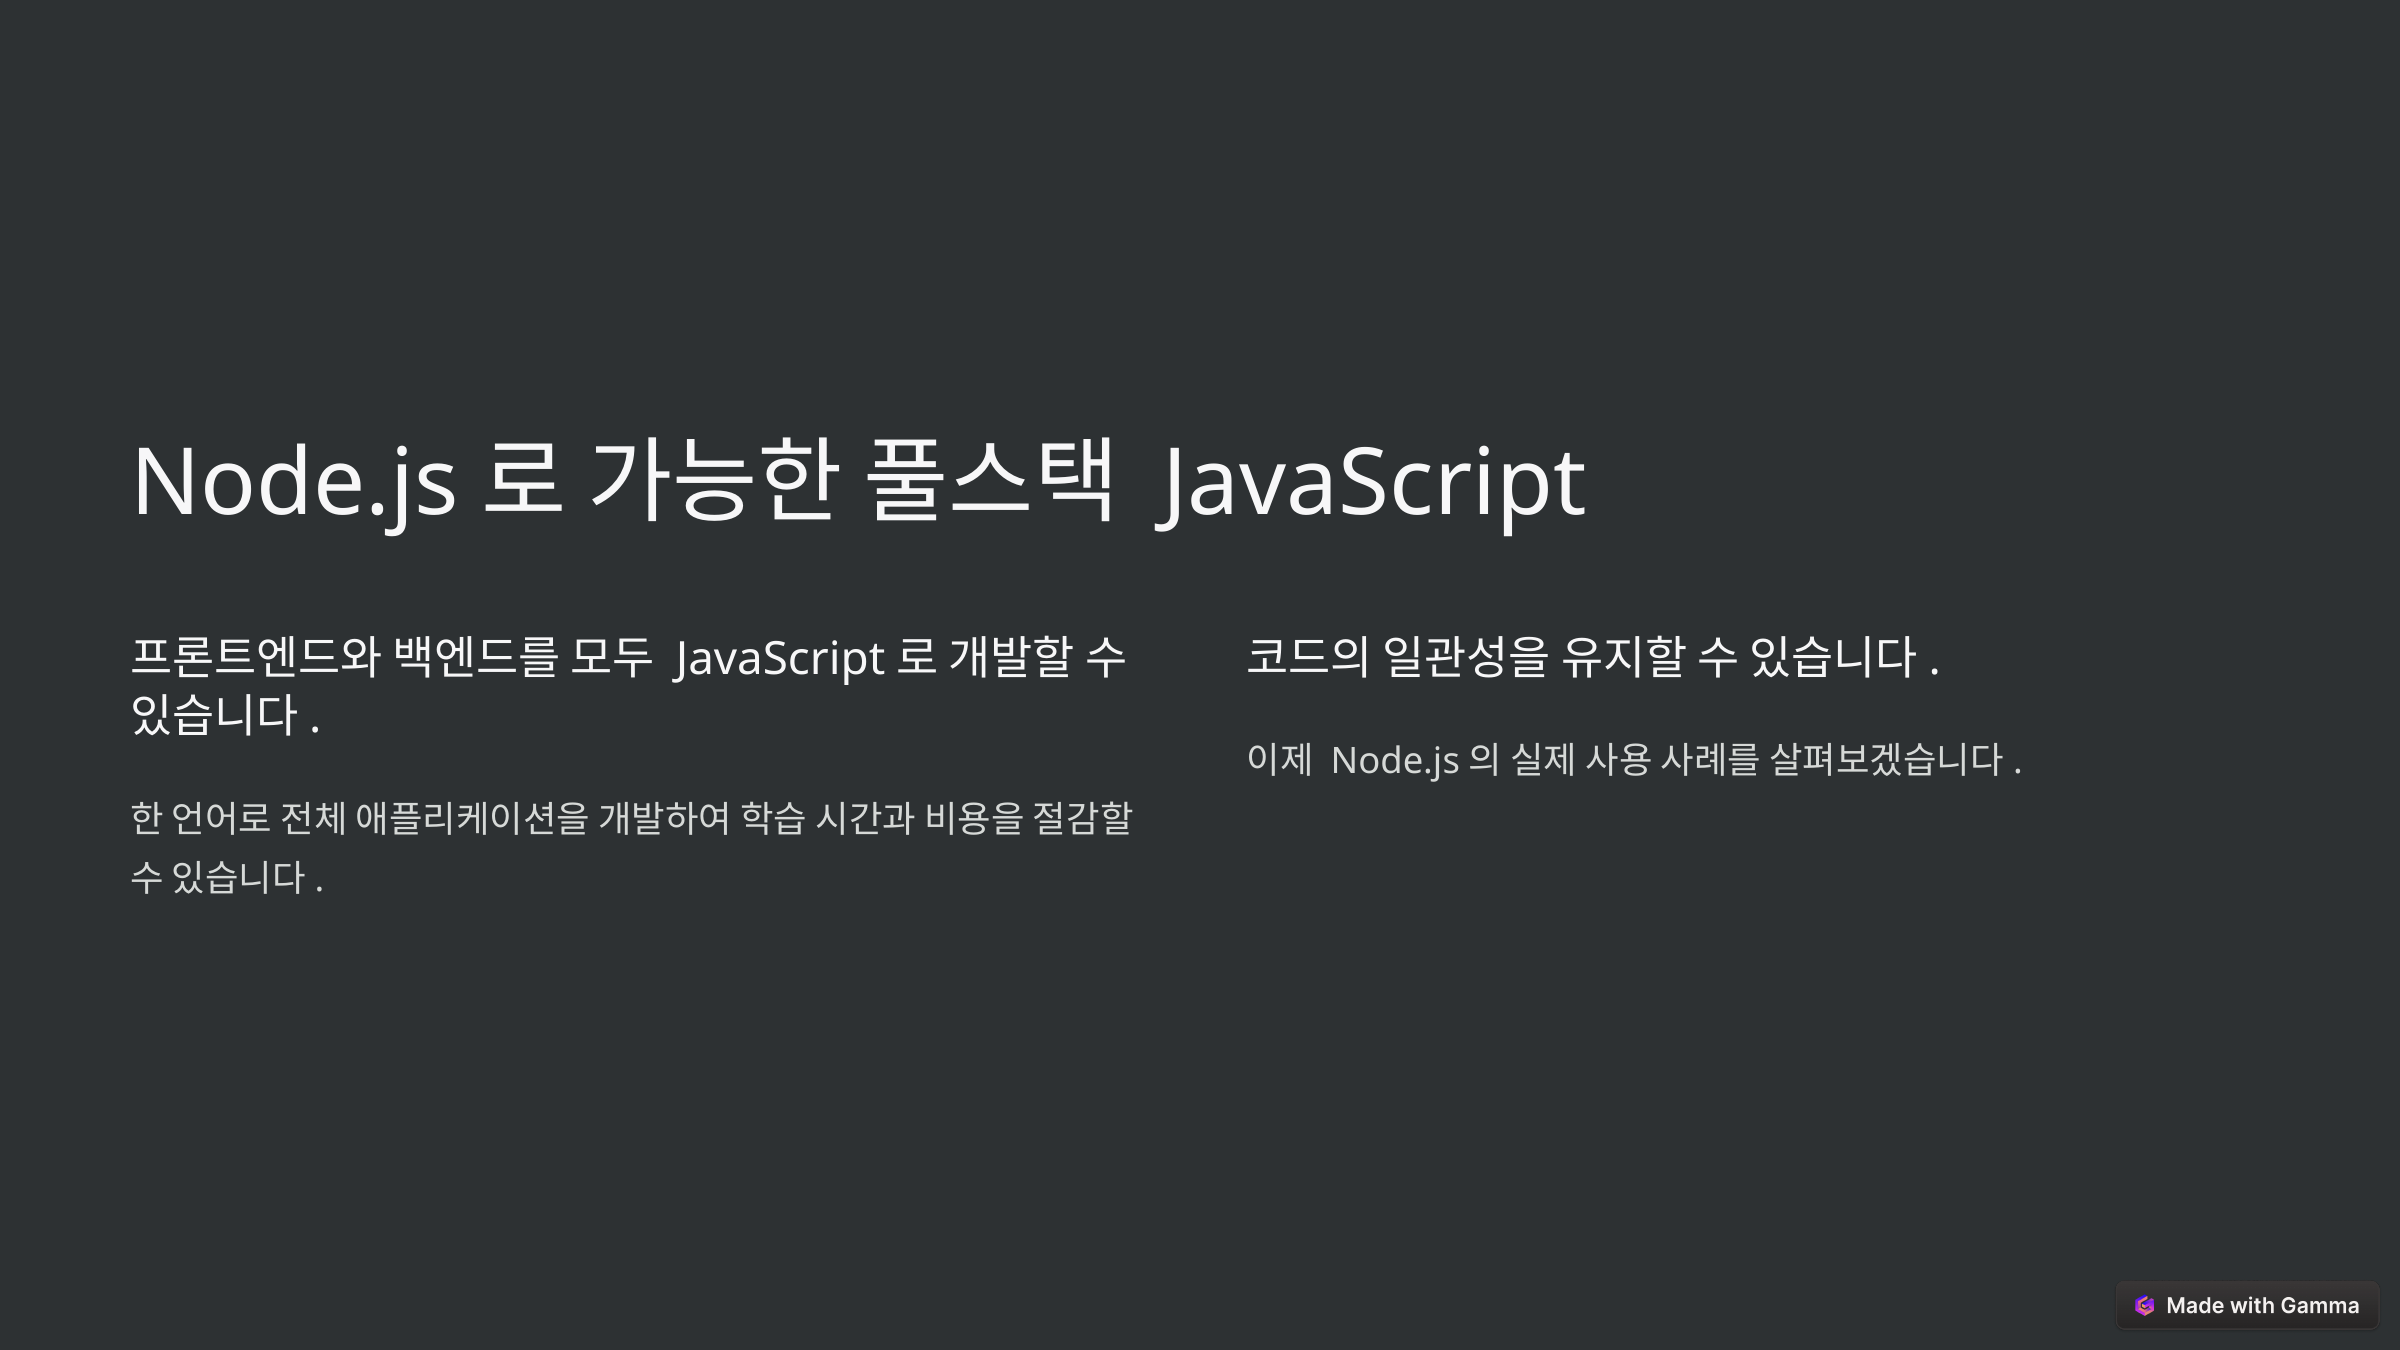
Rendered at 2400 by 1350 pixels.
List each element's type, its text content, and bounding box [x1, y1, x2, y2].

picture [2106, 1271, 2389, 1339]
text_box Node.js로 가능한 풀스택 JavaScript [130, 417, 1586, 534]
text_box 코드의 일관성을 유지할 수 있습니다. [1246, 626, 1946, 685]
text_box 프론트엔드와 백엔드를 모두 JavaScript로 개발할 수 있습니다. [130, 626, 1155, 743]
text_box 한 언어로 전체 애플리케이션을 개발하여 학습 시간과 비용을 절감할 수 있습니다. [130, 780, 1155, 900]
text_box 이제 Node.js의 실제 사용 사례를 살펴보겠습니다. [1246, 721, 2271, 782]
